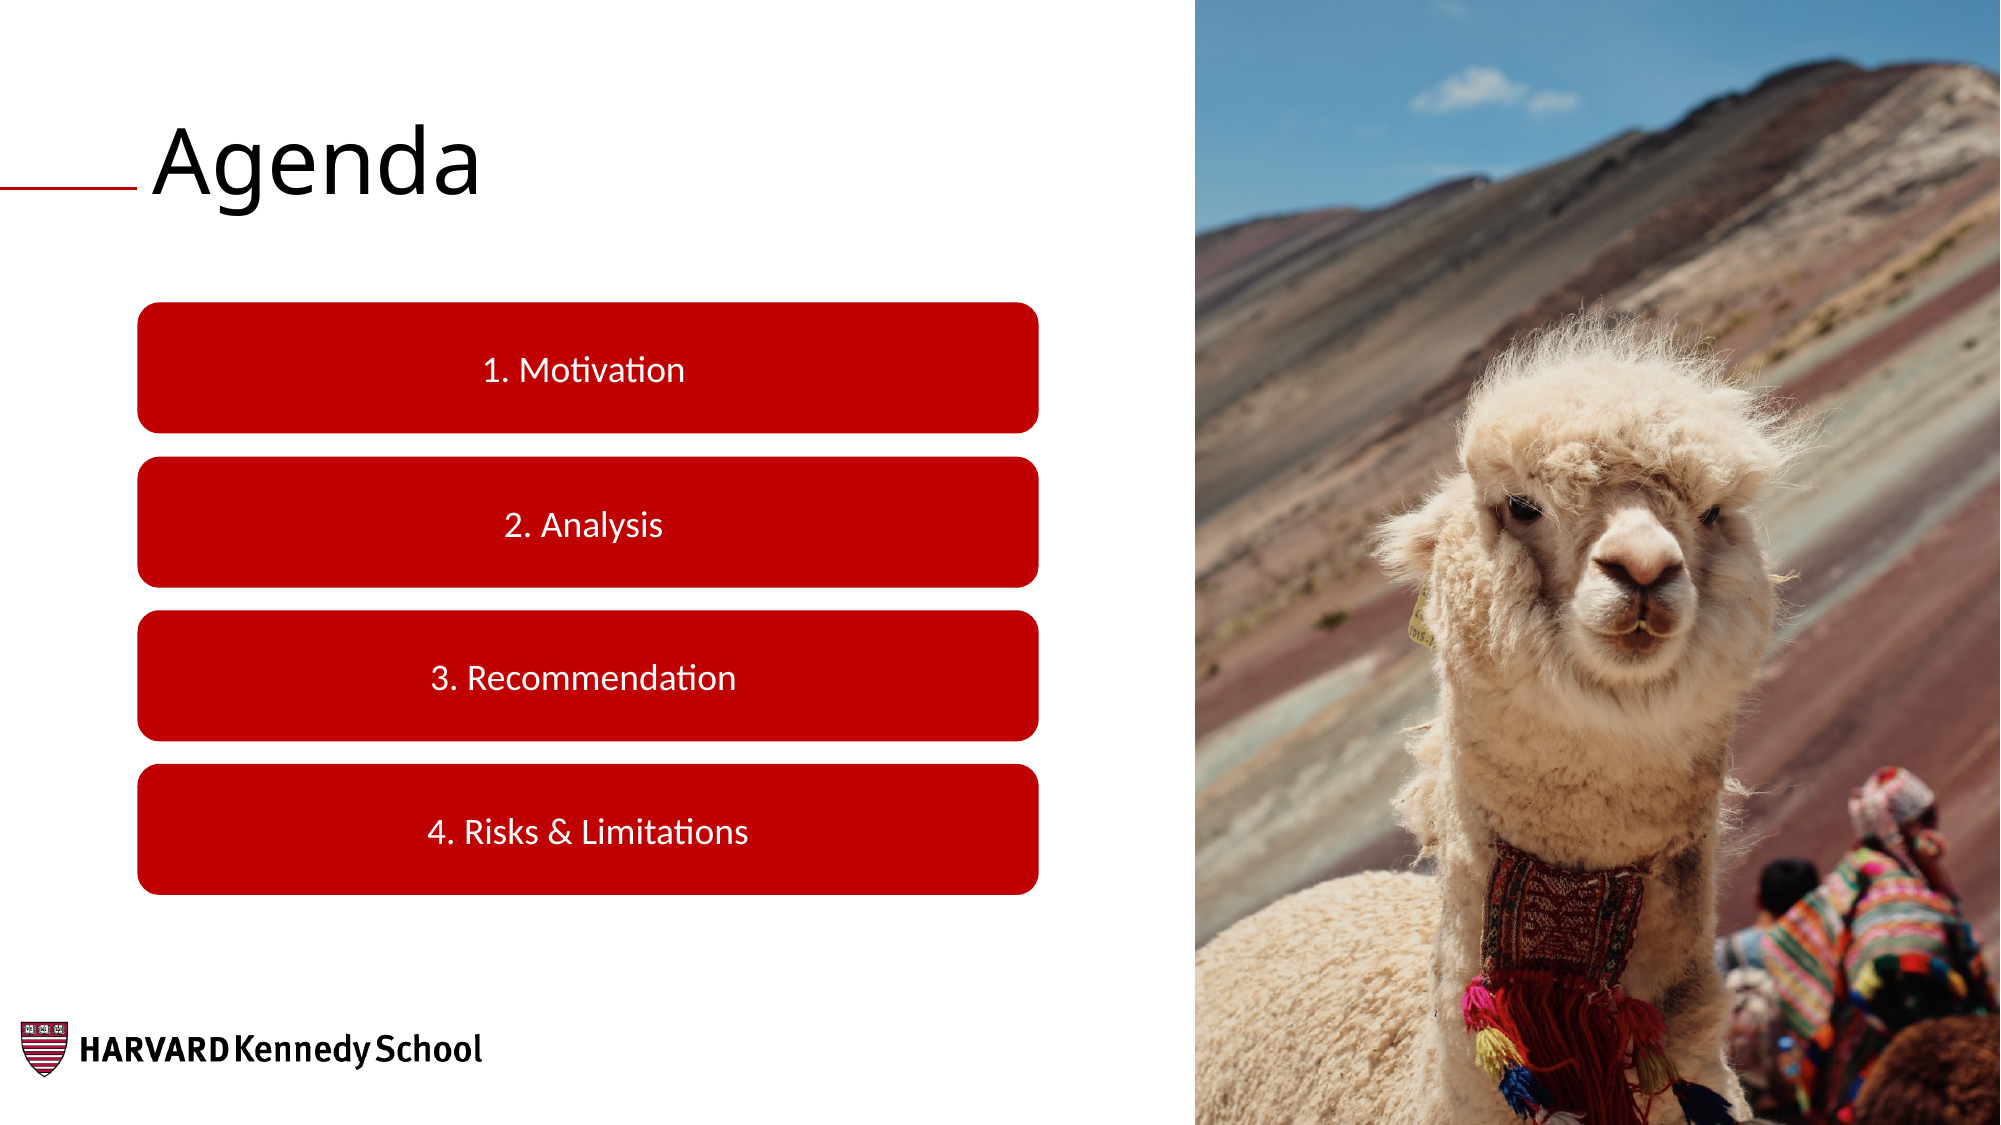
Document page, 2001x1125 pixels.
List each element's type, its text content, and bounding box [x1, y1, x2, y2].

title Agenda [137, 59, 1195, 271]
picture [1195, 0, 2000, 1125]
text_box 3. Recommendation [136, 609, 1040, 743]
text_box 4. Risks & Limitations [136, 762, 1040, 896]
picture [0, 1008, 505, 1091]
text_box 2. Analysis [136, 455, 1040, 589]
text_box 1. Motivation [136, 301, 1040, 435]
